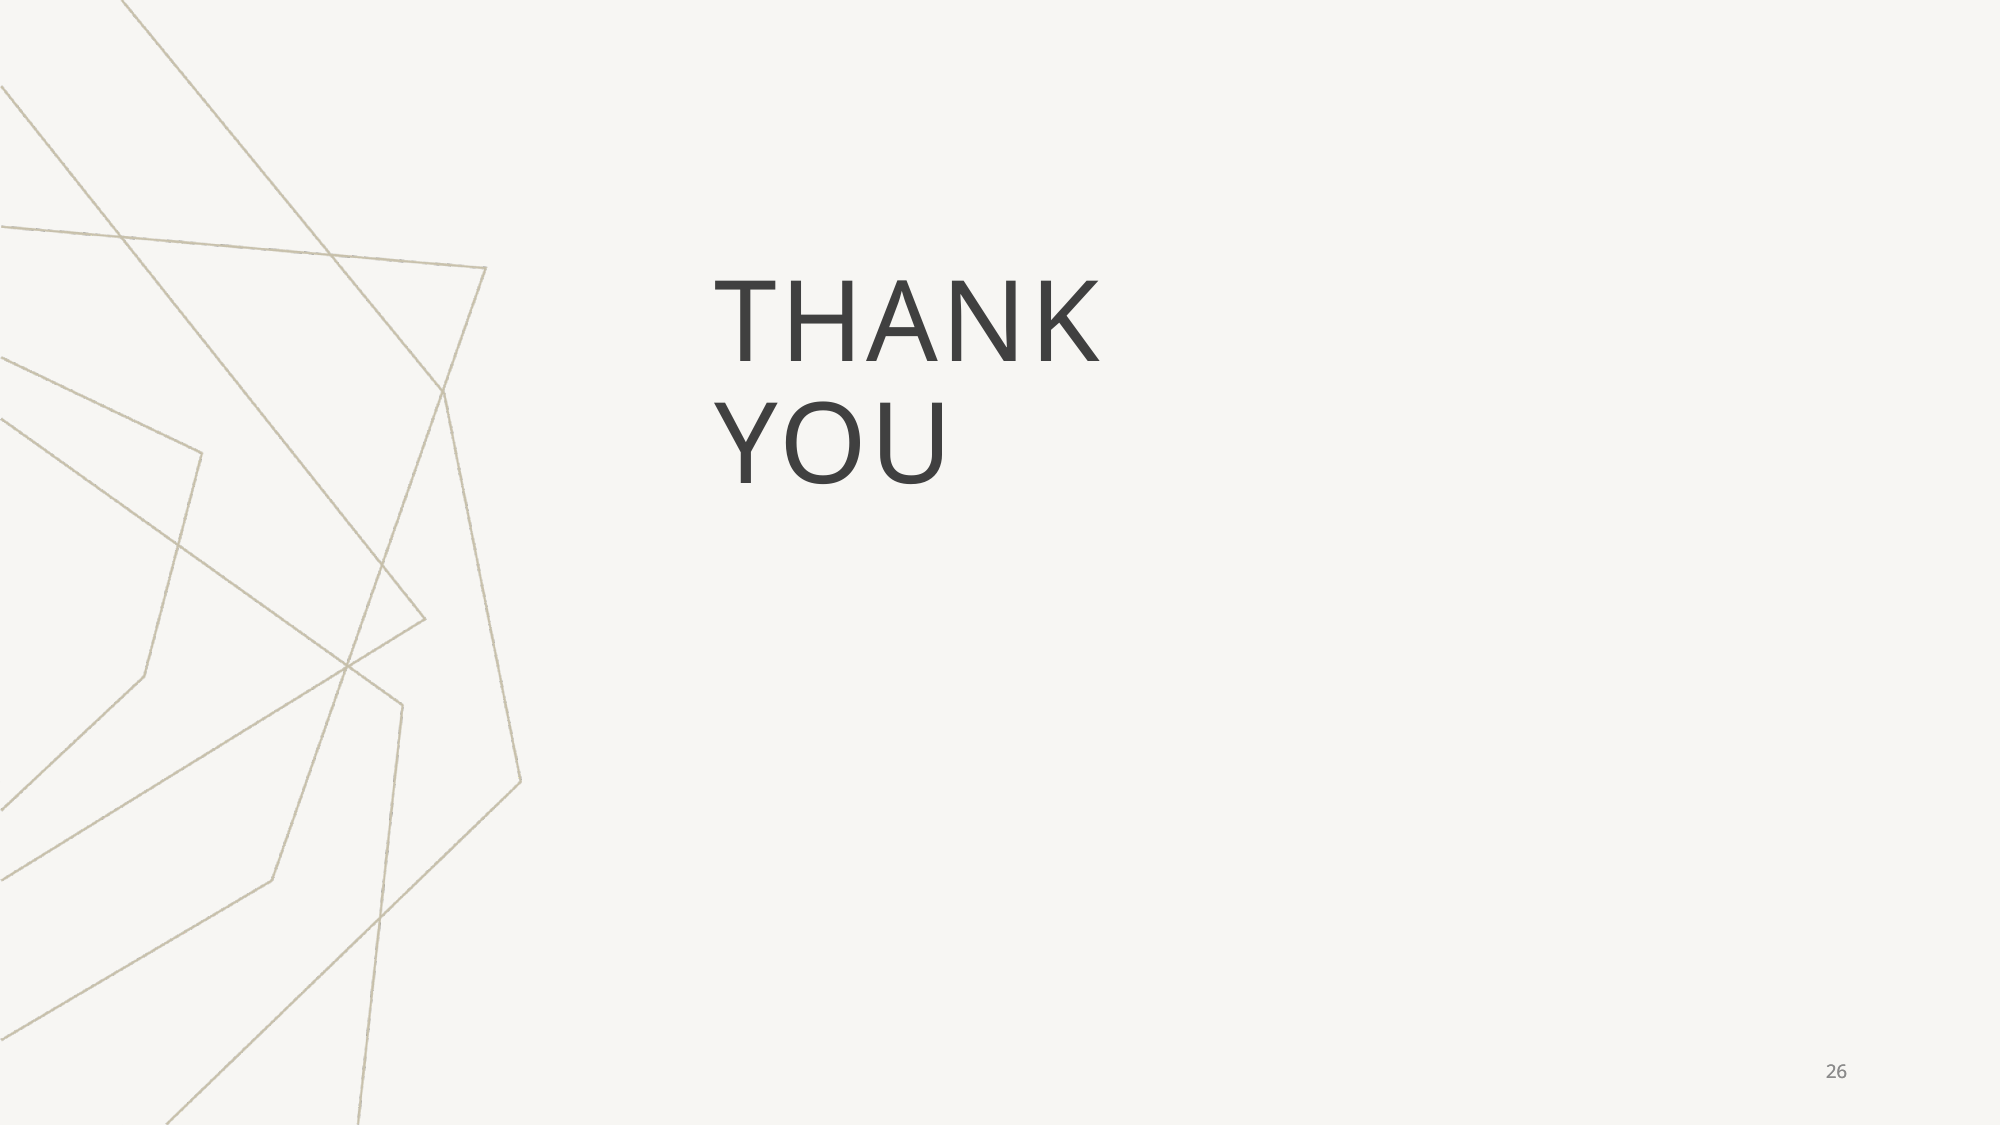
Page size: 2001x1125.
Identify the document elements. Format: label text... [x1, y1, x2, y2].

picture [0, 0, 522, 1125]
text_box 26 [1412, 1042, 1863, 1103]
title THANK YOU [699, 265, 1386, 516]
